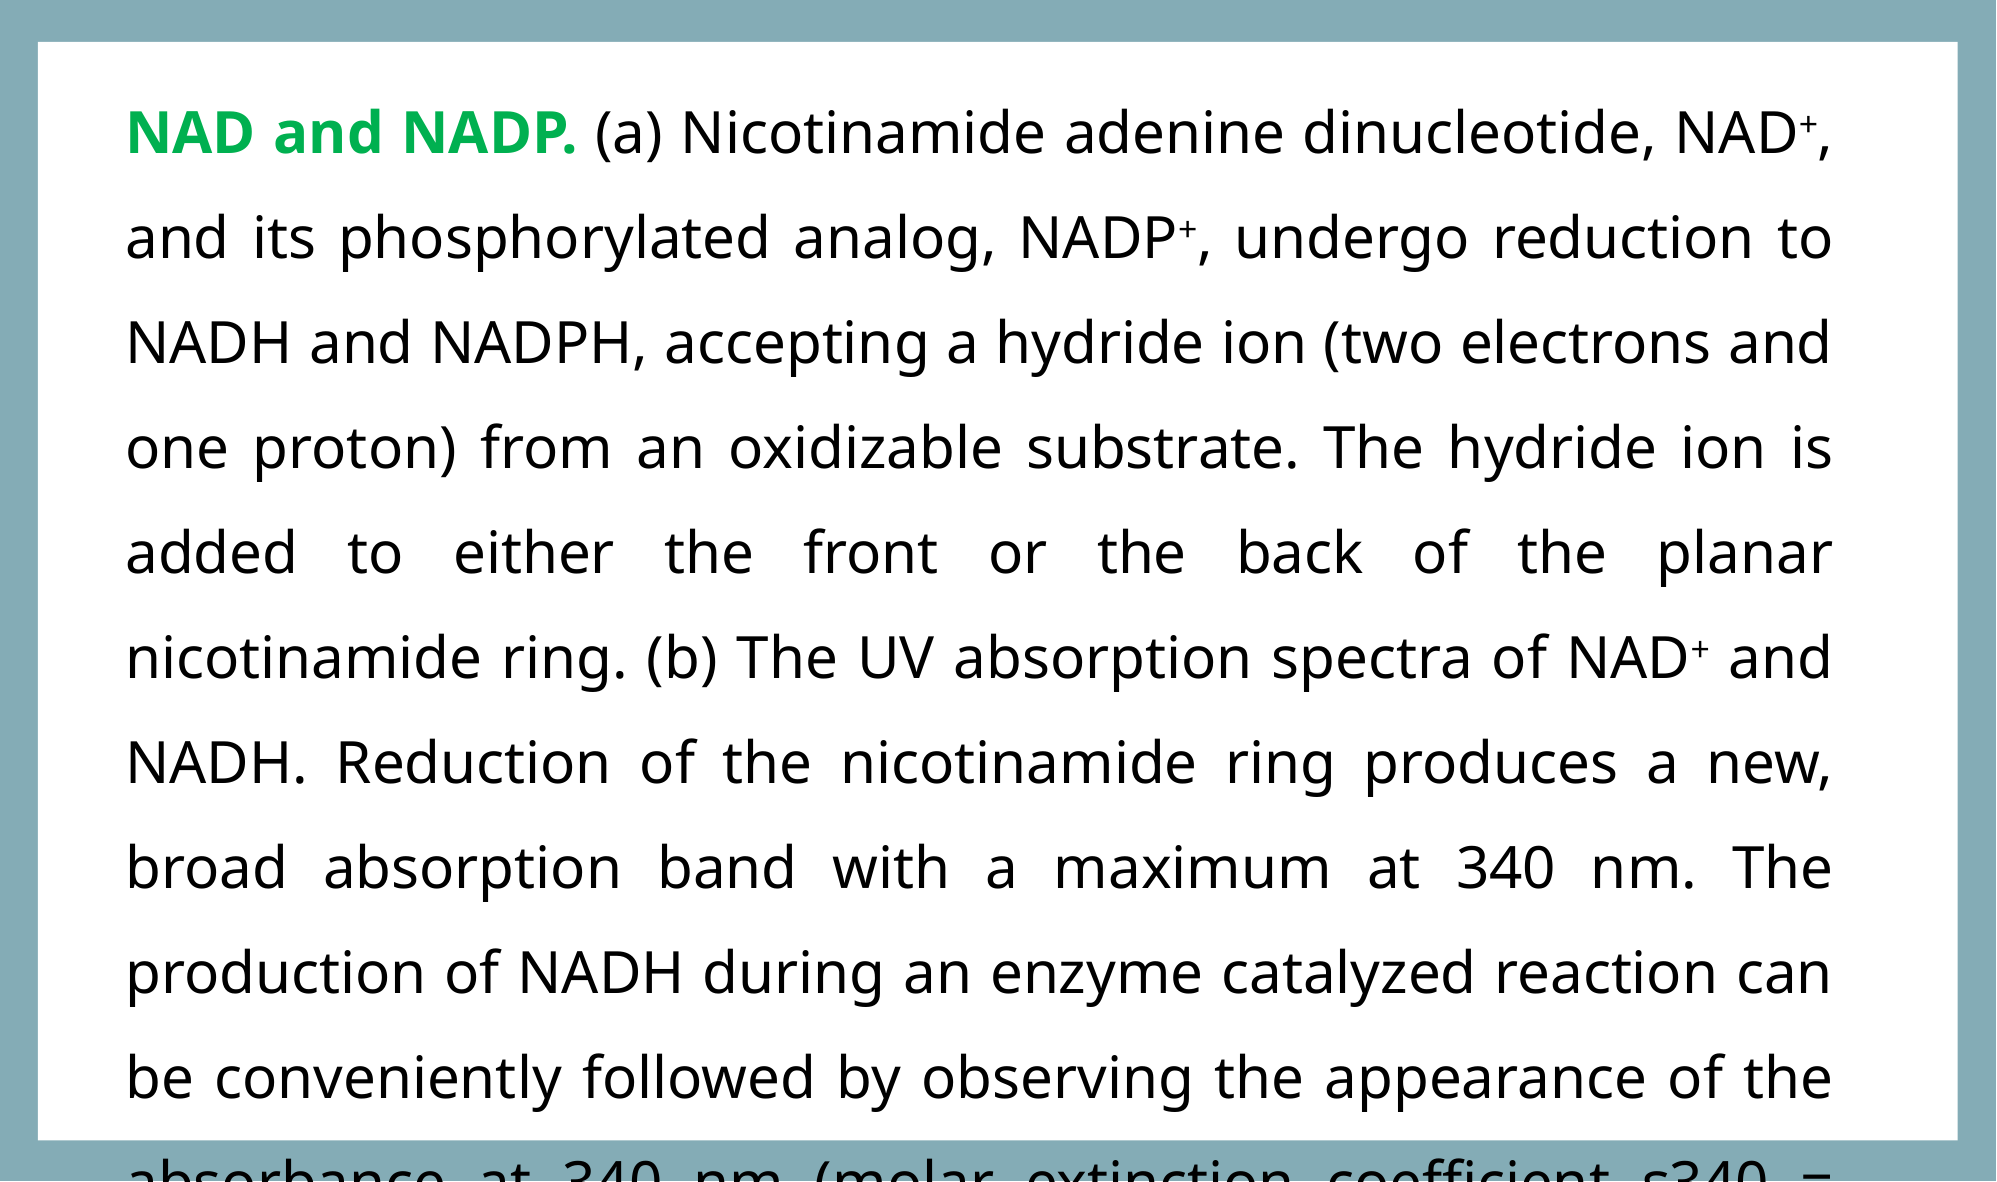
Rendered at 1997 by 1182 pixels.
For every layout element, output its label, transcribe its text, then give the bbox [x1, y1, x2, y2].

text_box NAD and NADP. (a) Nicotinamide adenine dinucleotide, NAD+, and its phosphorylated analog, NADP+, undergo reduction to NADH and NADPH, accepting a hydride ion (two electrons and one proton) from an oxidizable substrate. The hydride ion is added to either the front or the back of the planar nicotinamide ring. (b) The UV absorption spectra of NAD+ and NADH. Reduction of the nicotinamide ring produces a new, broad absorption band with a maximum at 340 nm. The production of NADH during an enzyme catalyzed reaction can be conveniently followed by observing the appearance of the absorbance at 340 nm (molar extinction coefficient ε340 = 6,200 M−1 cm −1). [110, 53, 1849, 1182]
